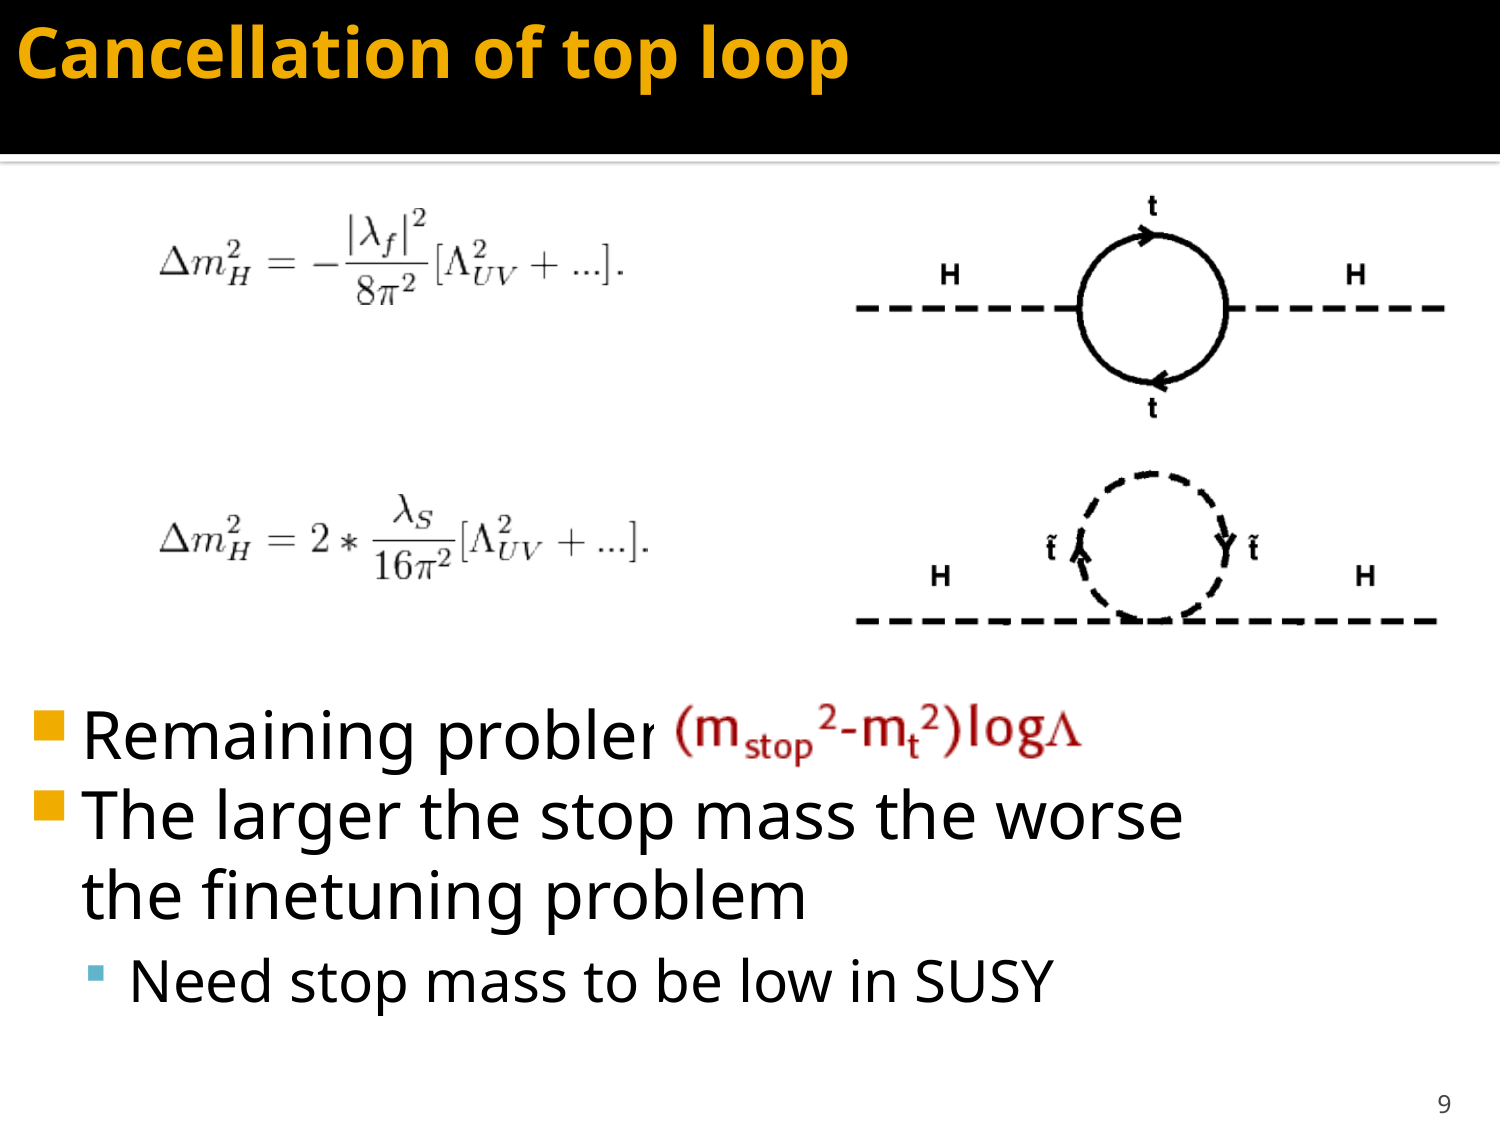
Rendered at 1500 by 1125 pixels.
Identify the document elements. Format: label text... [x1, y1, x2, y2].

picture [158, 208, 623, 305]
title Cancellation of top loop [0, 0, 1500, 100]
picture [158, 494, 648, 582]
slide_number 9 [1345, 1077, 1467, 1123]
picture [654, 167, 1500, 781]
list Remaining problem: The larger the stop mass the worse the finetuning problem Need stop mass to be low in SUSY [0, 677, 1306, 1075]
